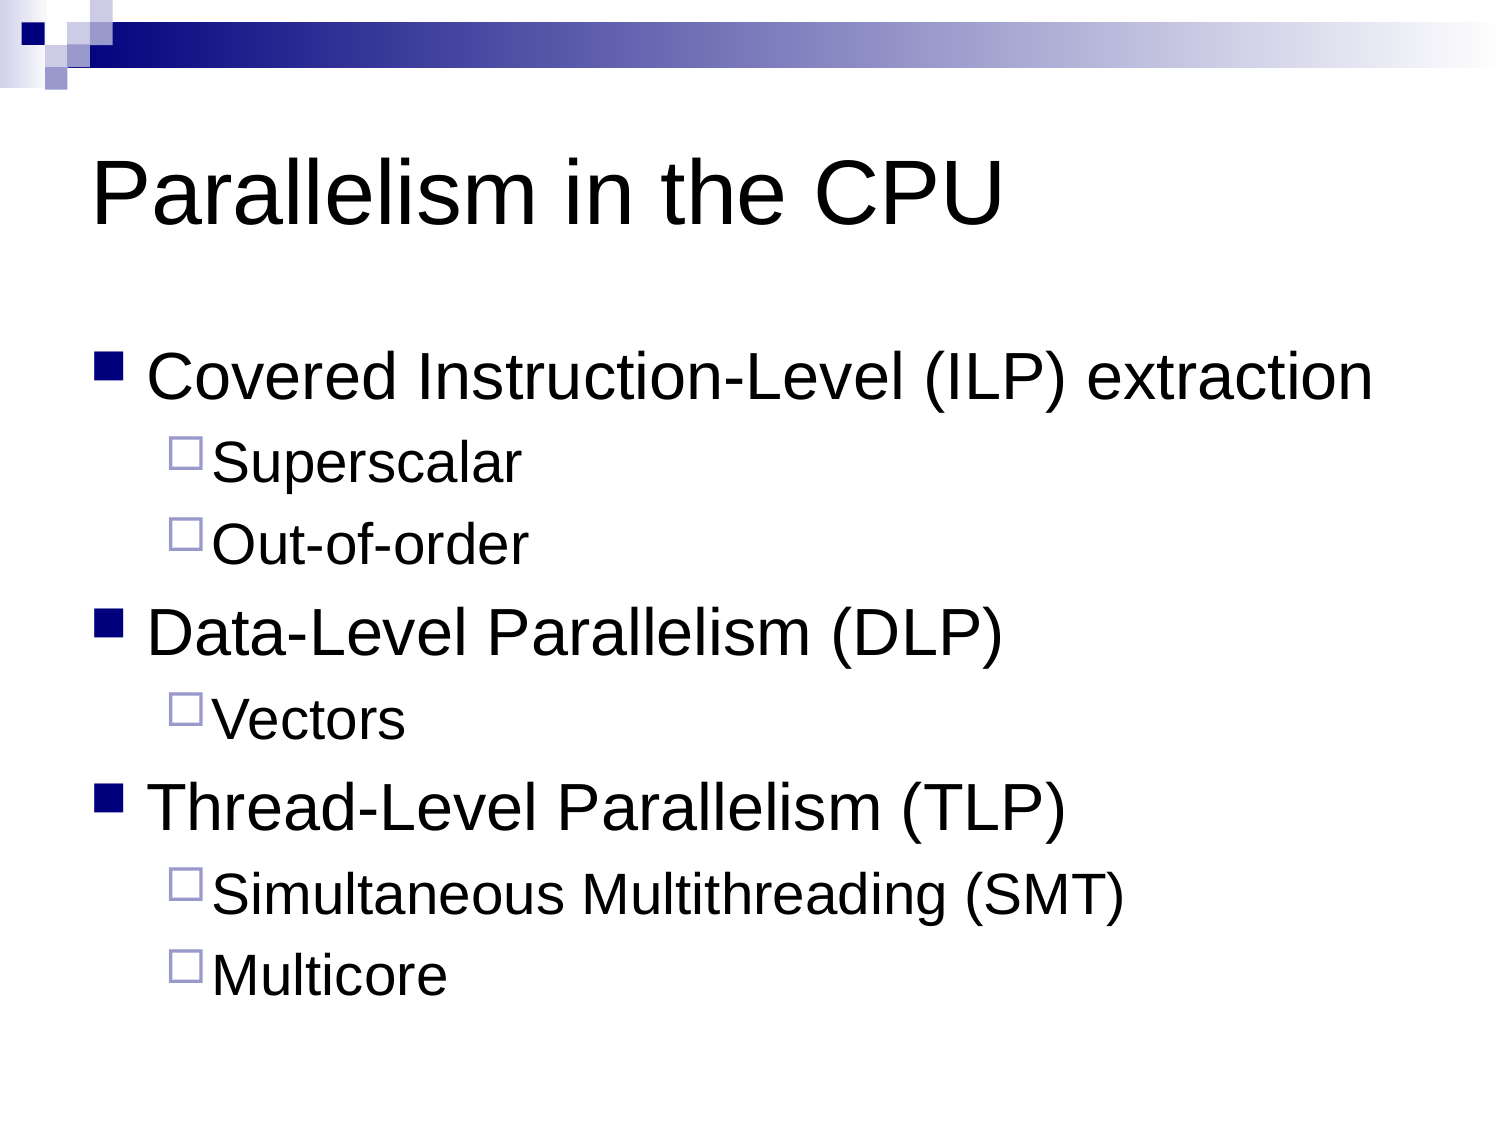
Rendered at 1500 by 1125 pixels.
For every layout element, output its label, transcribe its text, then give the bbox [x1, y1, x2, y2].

list Covered Instruction-Level (ILP) extraction Superscalar Out-of-order Data-Level Parallelism (DLP) Vectors Thread-Level Parallelism (TLP) Simultaneous Multithreading (SMT) Multicore [75, 324, 1425, 963]
title Parallelism in the CPU [75, 75, 1425, 300]
